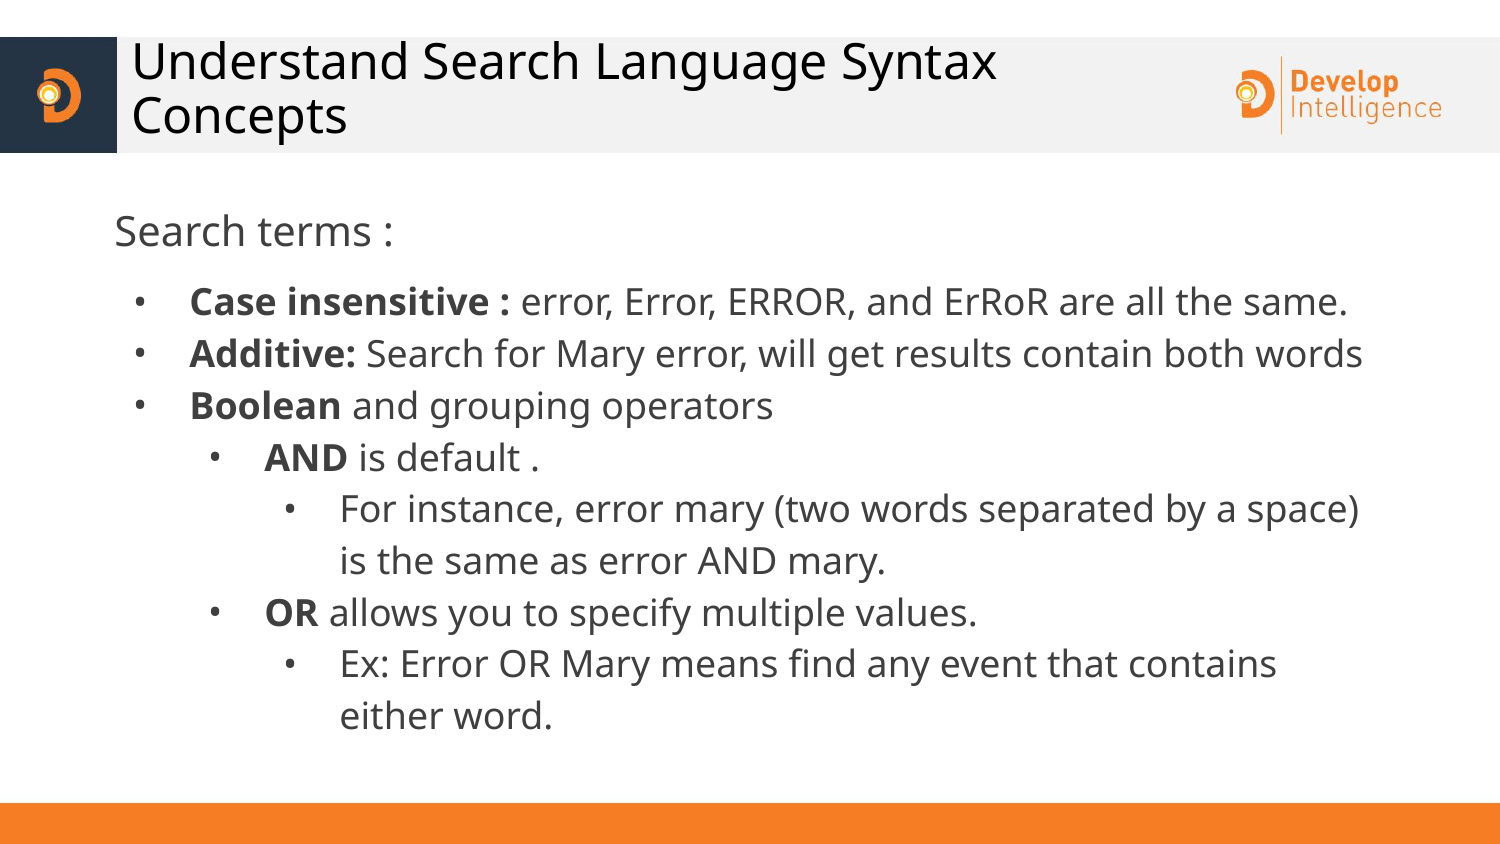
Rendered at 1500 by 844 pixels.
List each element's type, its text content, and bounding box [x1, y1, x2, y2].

list Search terms : Case insensitive : error, Error, ERROR, and ErRoR are all the same. Additive: Search for Mary error, will get results contain both words Boolean and grouping operators AND is default . For instance, error mary (two words separated by a space) is the same as error AND mary. OR allows you to specify multiple values. Ex: Error OR Mary means find any event that contains either word. [103, 191, 1397, 756]
title Understand Search Language Syntax Concepts [119, 36, 1230, 144]
picture [0, 0, 1500, 844]
